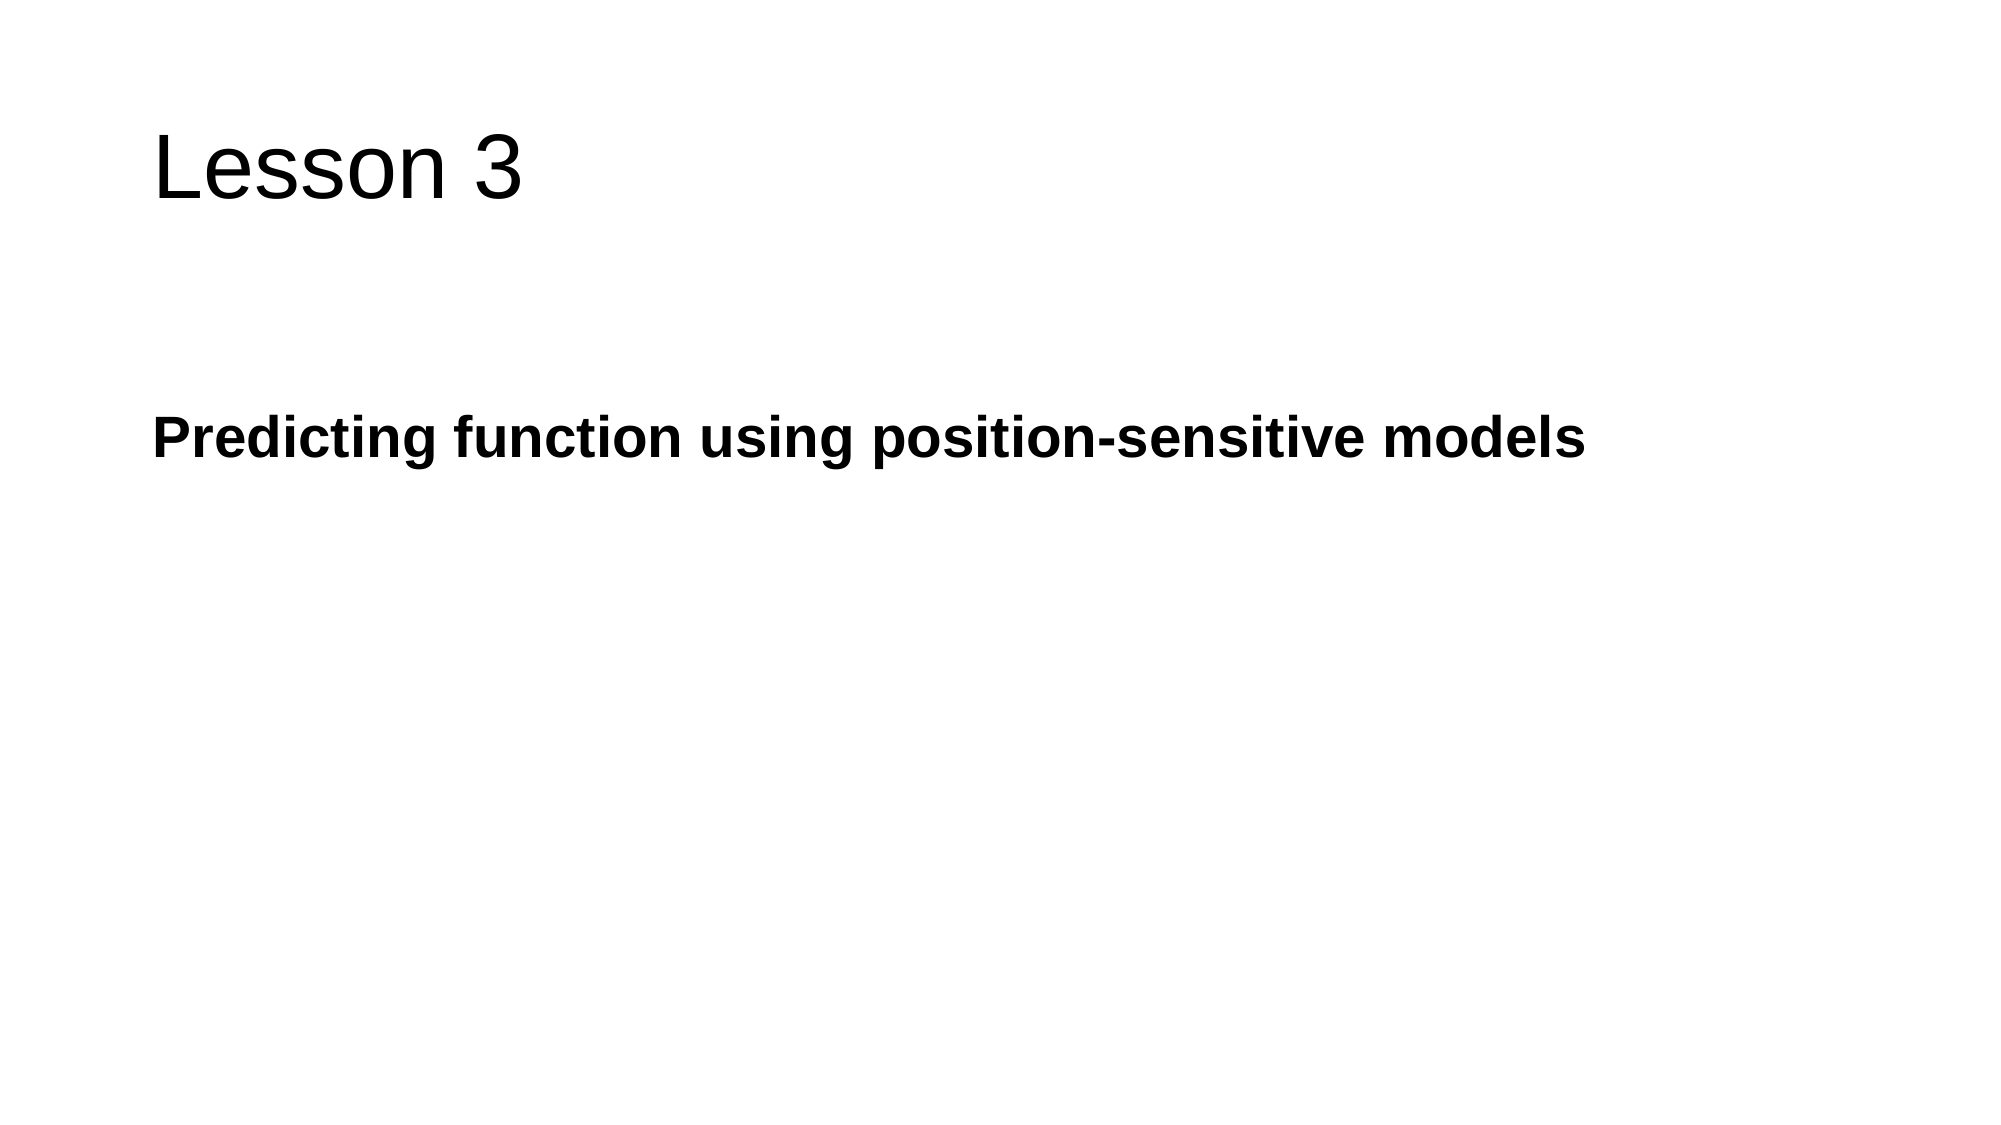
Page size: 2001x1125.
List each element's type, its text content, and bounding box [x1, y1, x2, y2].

title Lesson 3 [137, 59, 1863, 278]
text_box Predicting function using position-sensitive models [89, 391, 1652, 477]
